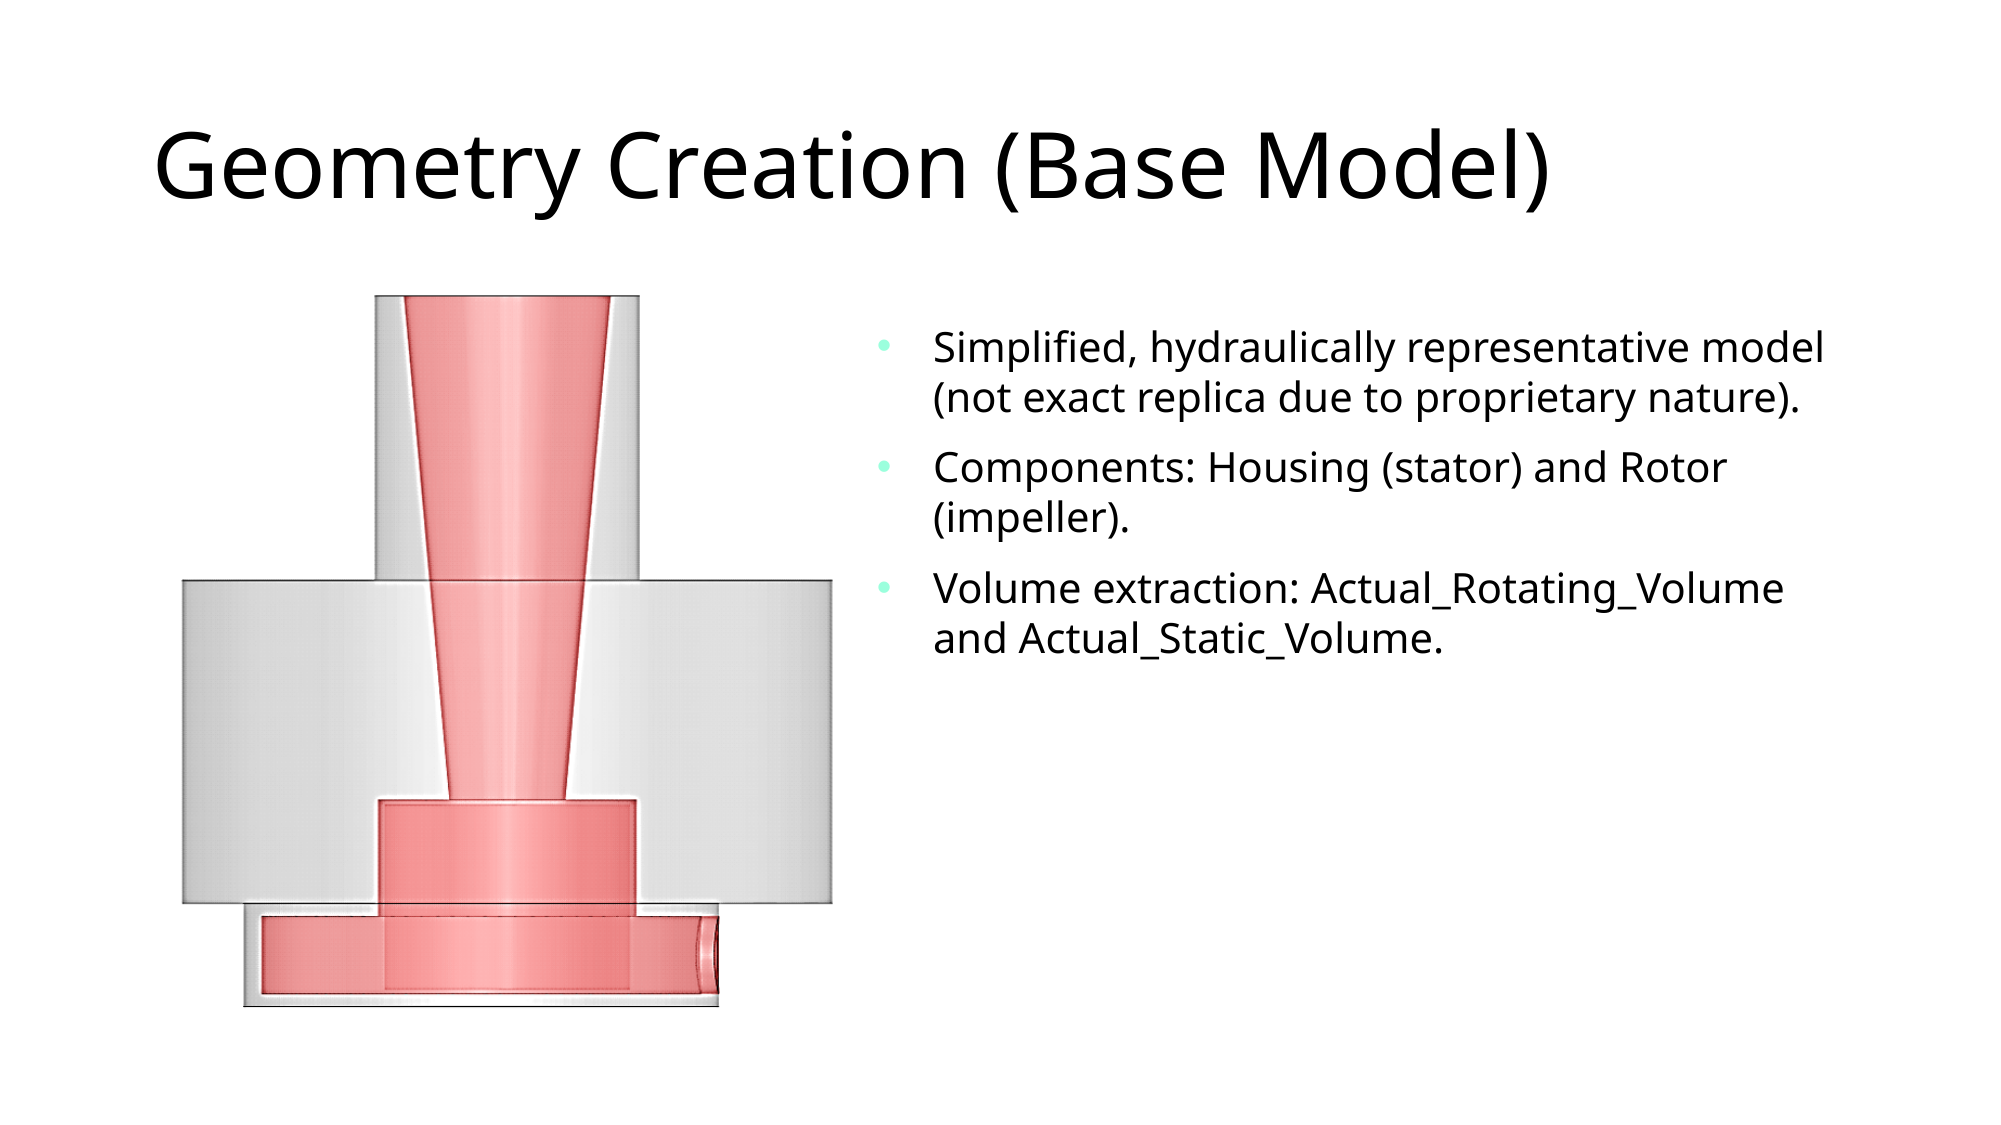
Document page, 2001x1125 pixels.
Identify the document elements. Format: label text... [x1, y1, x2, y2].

text_box Simplified, hydraulically representative model (not exact replica due to proprietary nature). Components: Housing (stator) and Rotor (impeller). Volume extraction: Actual_Rotating_Volume and Actual_Static_Volume. [863, 312, 1863, 670]
title Geometry Creation (Base Model) [137, 59, 1863, 278]
picture [136, 276, 863, 1020]
